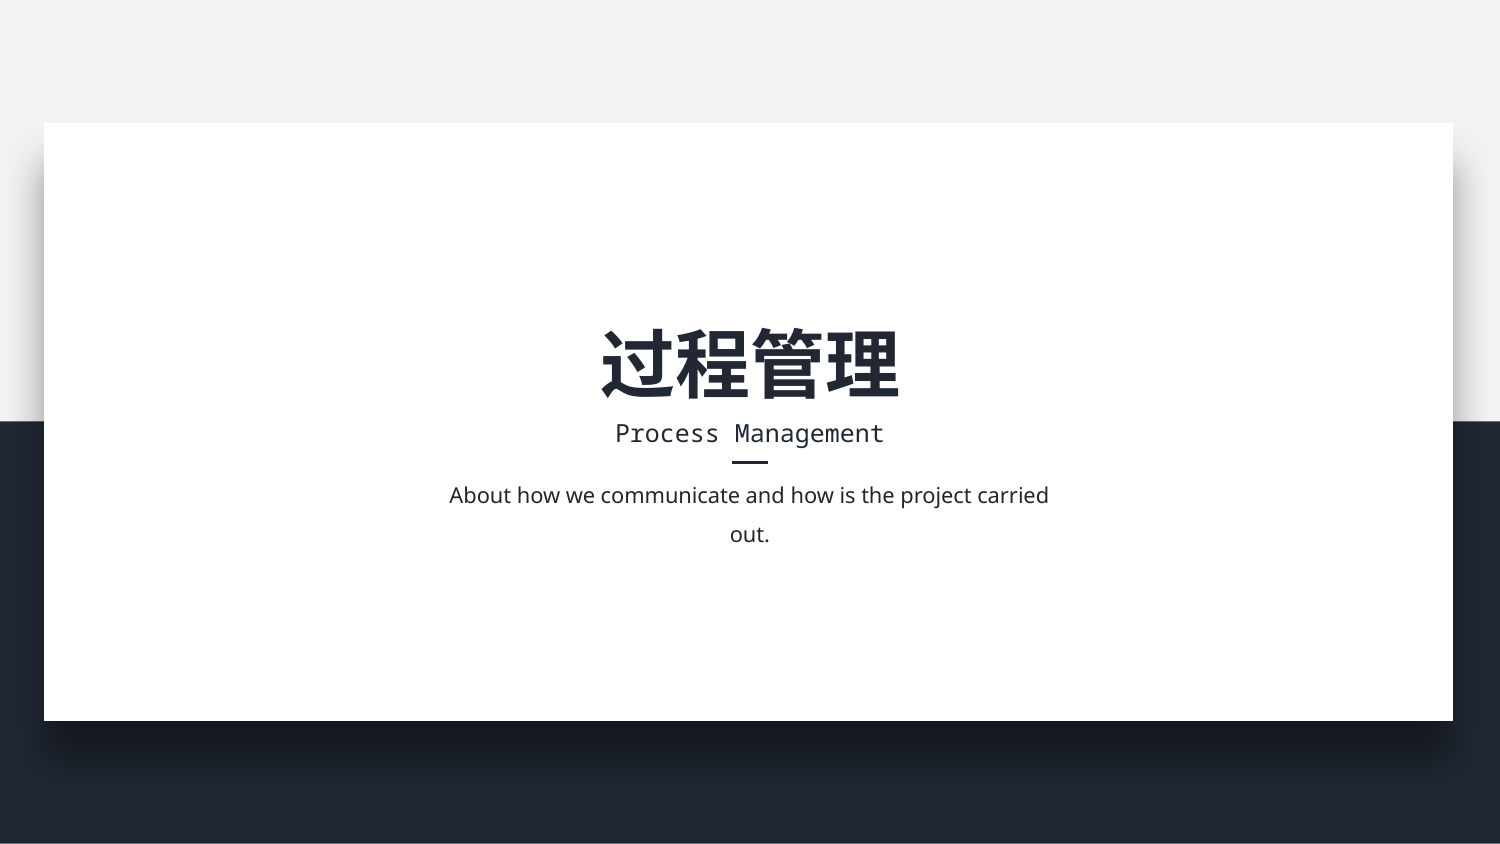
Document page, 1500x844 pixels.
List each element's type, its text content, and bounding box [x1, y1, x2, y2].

text_box [43, 122, 1454, 722]
text_box [0, 420, 1500, 844]
text_box 过程管理 [585, 309, 915, 415]
text_box About how we communicate and how is the project carried out. [431, 461, 1068, 555]
text_box Process Management [600, 410, 900, 456]
